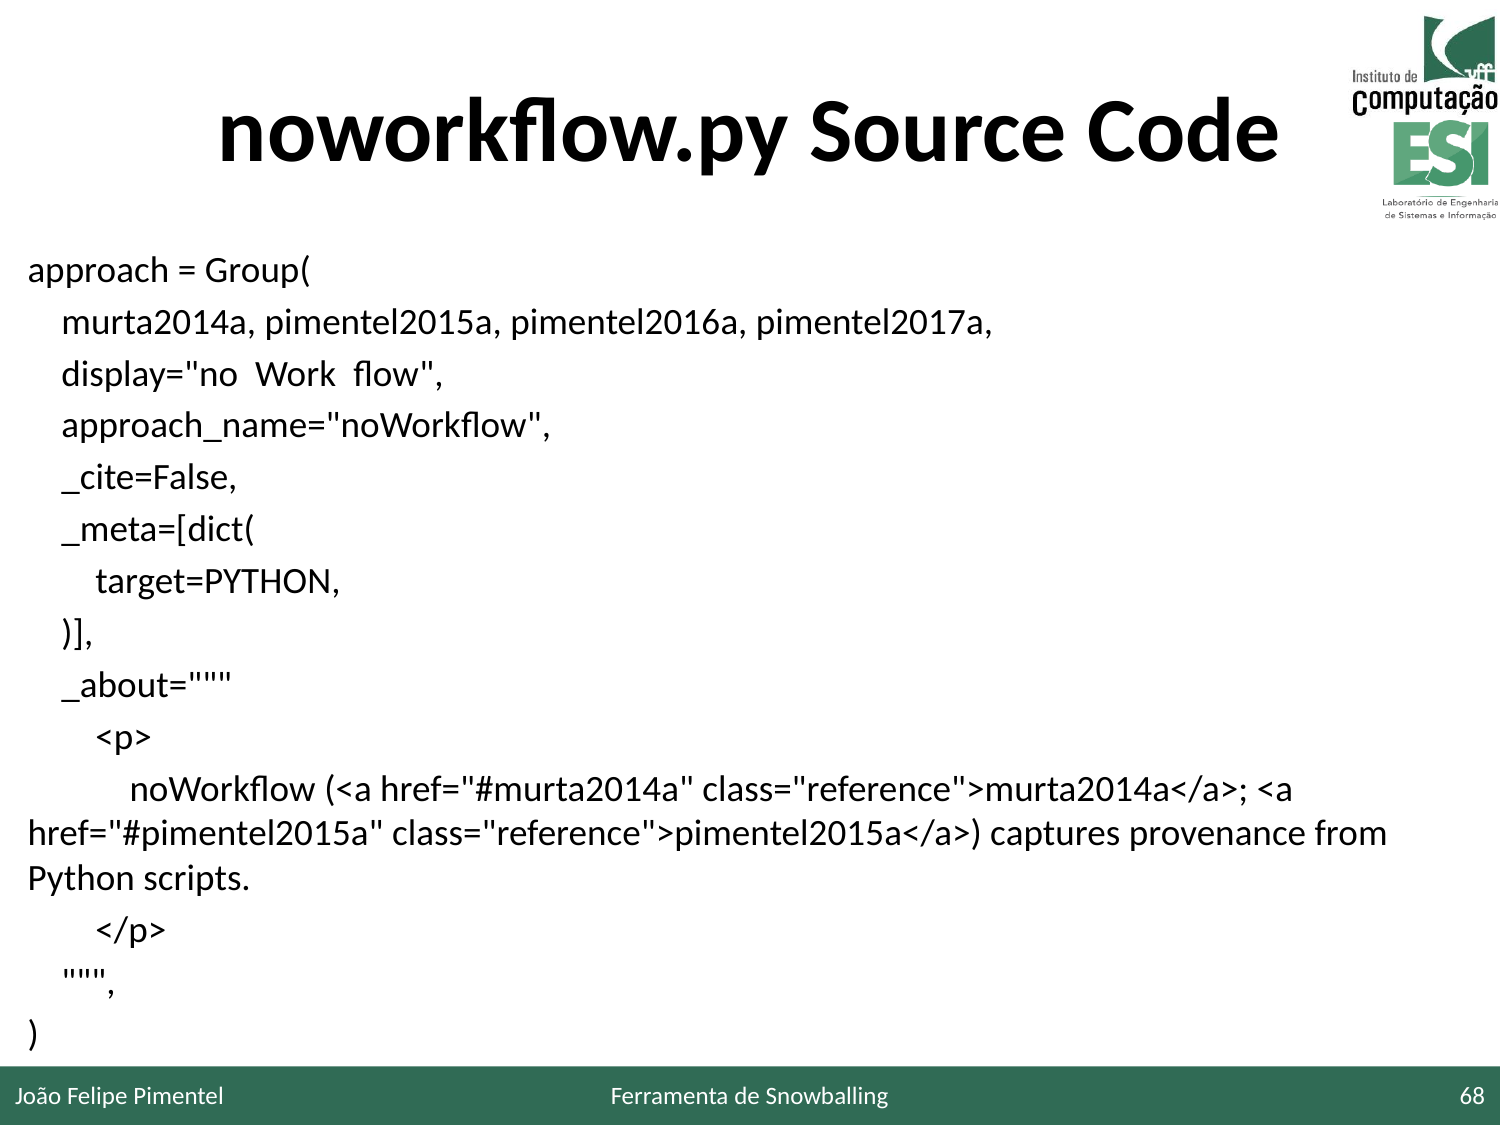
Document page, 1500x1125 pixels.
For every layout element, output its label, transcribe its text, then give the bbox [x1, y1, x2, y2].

list approach = Group( murta2014a, pimentel2015a, pimentel2016a, pimentel2017a, display="no Work flow", approach_name="noWorkflow", _cite=False, _meta=[dict( target=PYTHON, )], _about=""" <p> noWorkflow (<a href="#murta2014a" class="reference">murta2014a</a>; <a href="#pimentel2015a" class="reference">pimentel2015a</a>) captures provenance from Python scripts. </p> """, ) [12, 237, 1488, 1066]
picture [1383, 120, 1498, 220]
slide_number 68 [1149, 1065, 1500, 1125]
title noworkflow.py Source Code [150, 30, 1350, 219]
footer Ferramenta de Snowballing [512, 1066, 988, 1125]
slide_number João Felipe Pimentel [0, 1065, 350, 1125]
